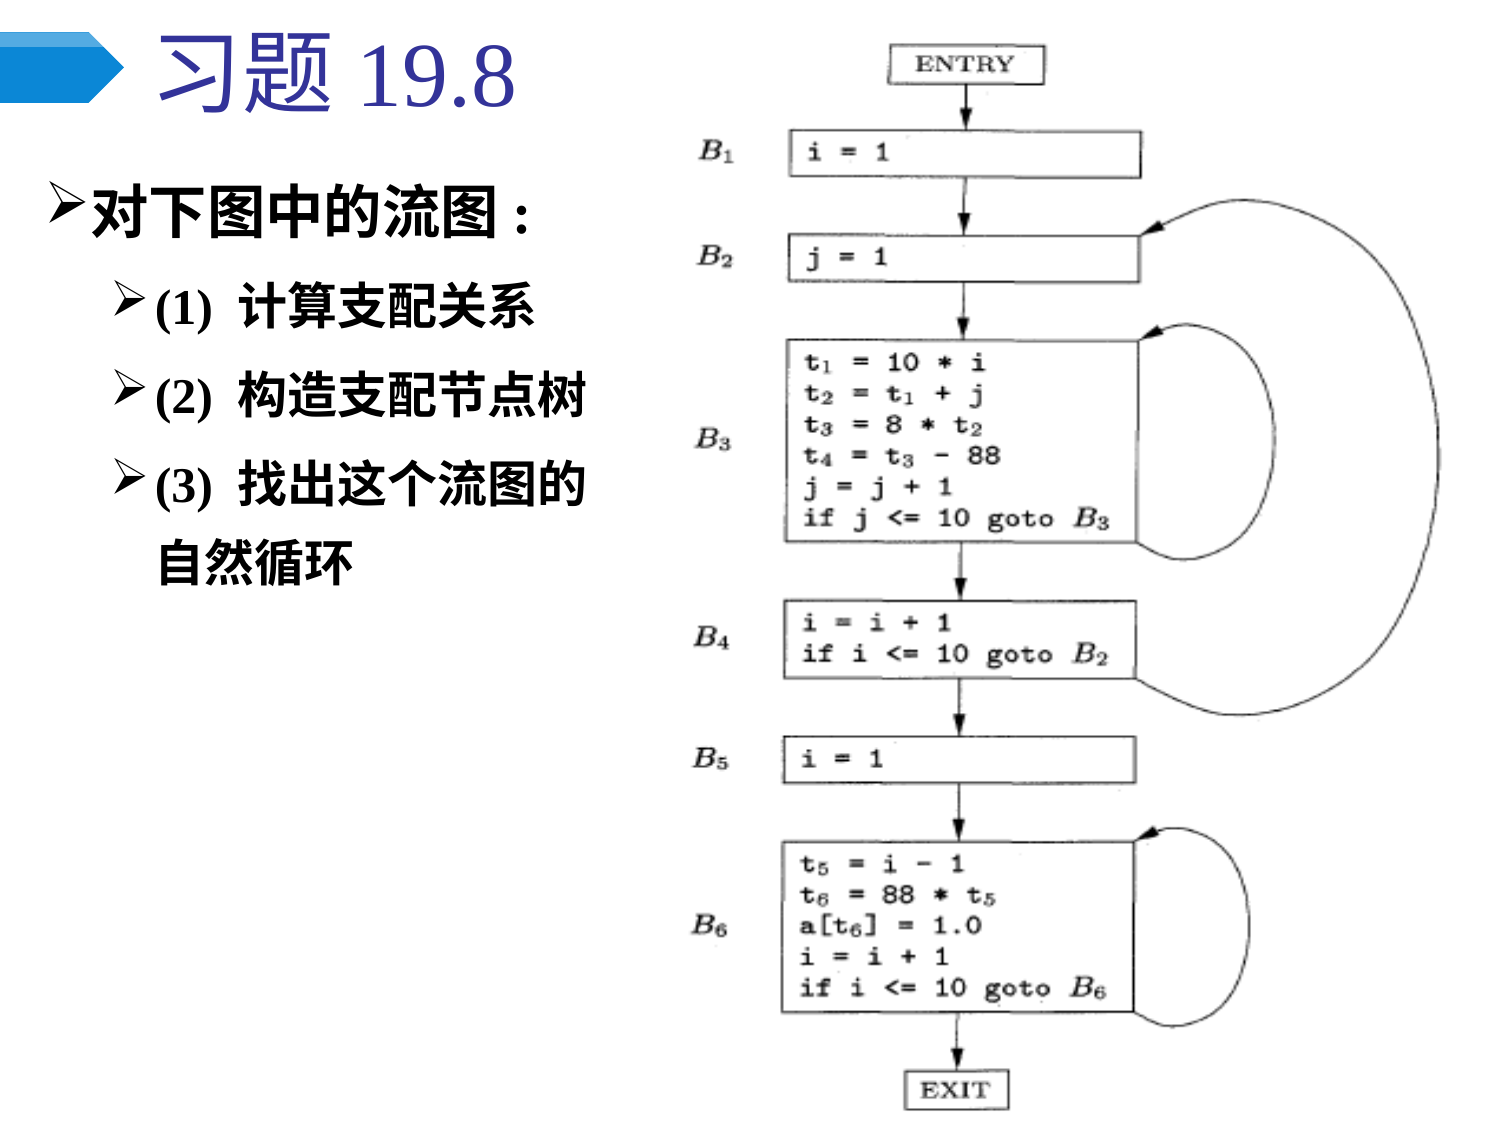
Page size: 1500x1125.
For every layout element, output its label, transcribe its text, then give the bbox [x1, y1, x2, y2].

picture [673, 26, 1468, 1125]
list 对下图中的流图: (1) 计算支配关系 (2) 构造支配节点树 (3) 找出这个流图的自然循环 [29, 158, 618, 960]
title 习题19.8 [135, 26, 671, 132]
